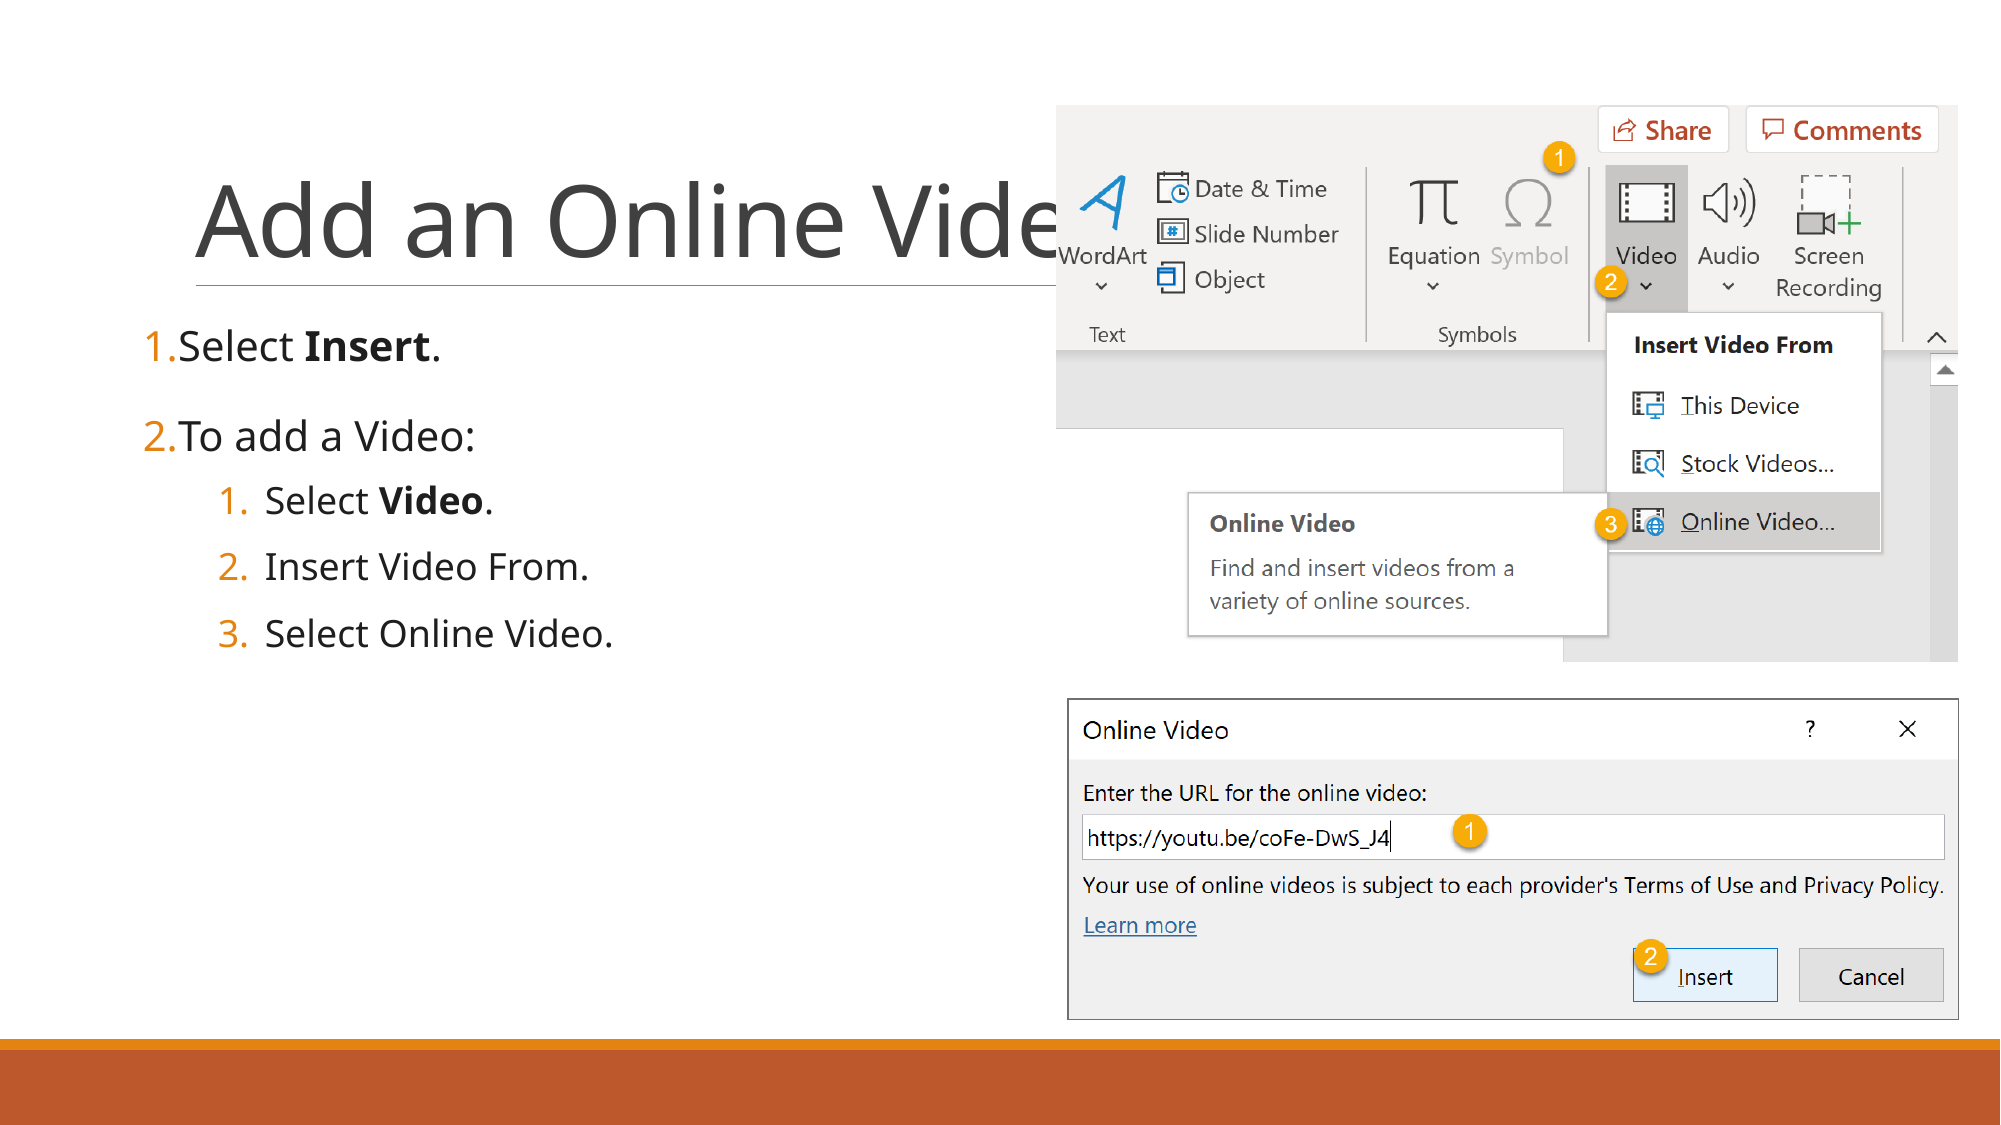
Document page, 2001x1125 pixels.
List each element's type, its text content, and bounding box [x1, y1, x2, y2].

title Add an Online Video [180, 47, 1830, 285]
list Select Insert. To add a Video: Select Video. Insert Video From. Select Online Video. [142, 302, 668, 1020]
picture [1067, 697, 1959, 1020]
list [1055, 105, 1959, 662]
